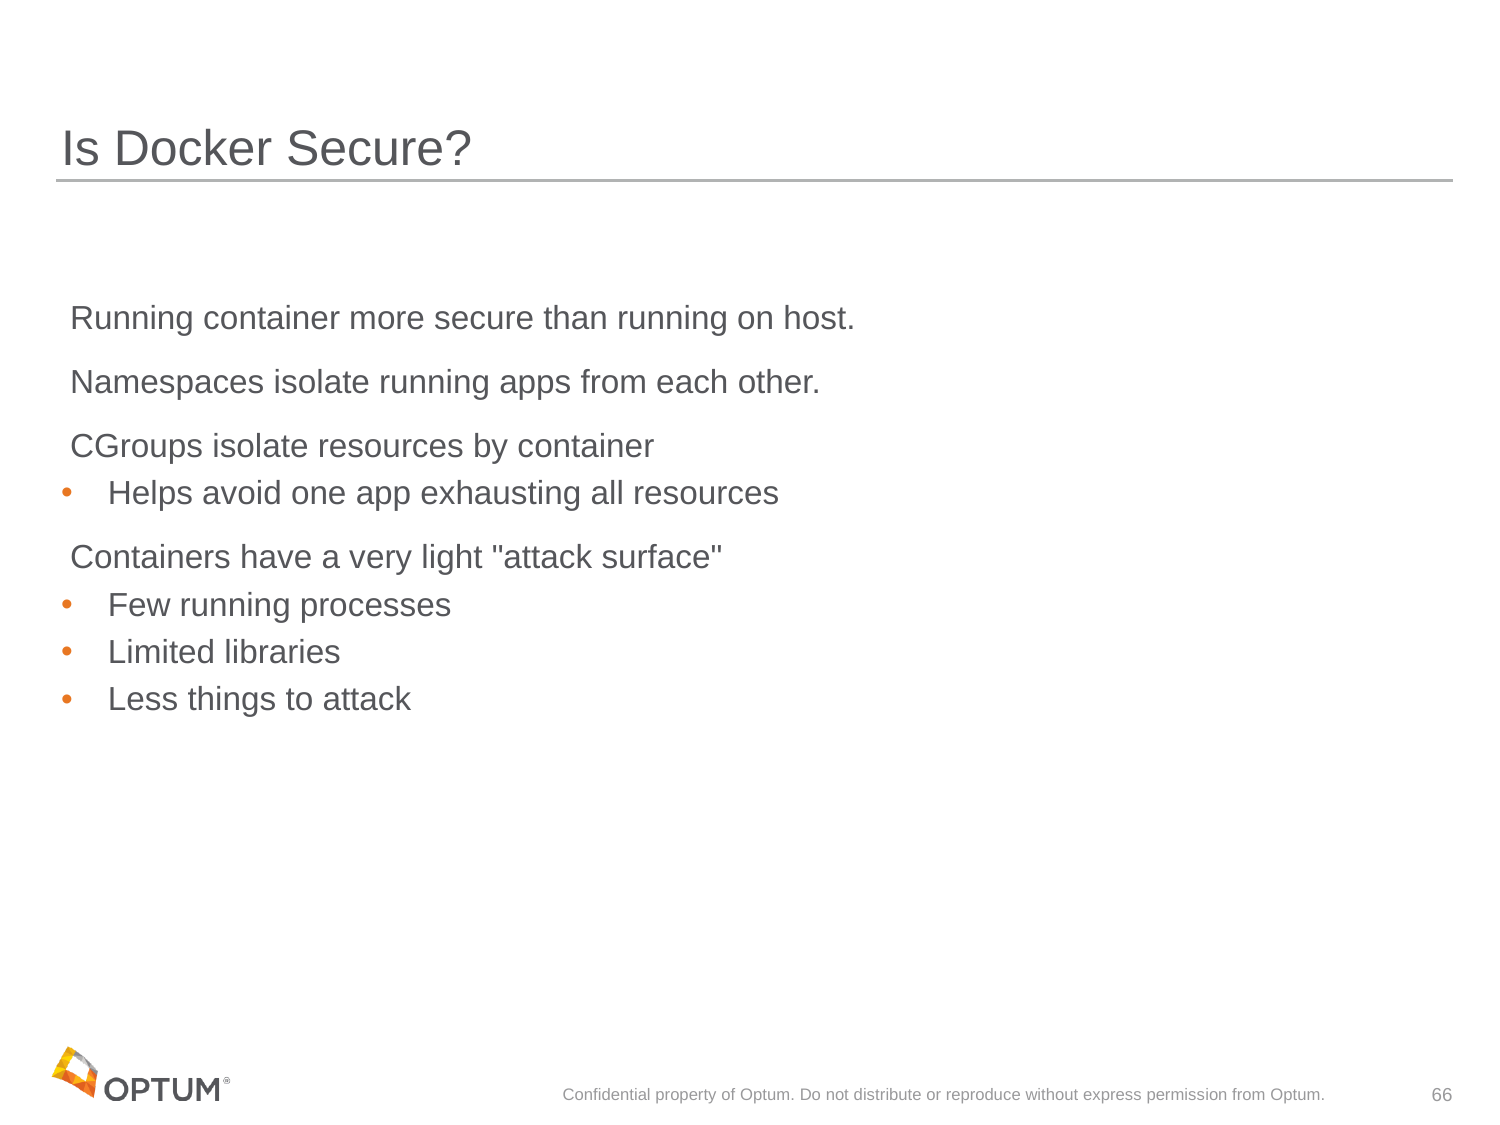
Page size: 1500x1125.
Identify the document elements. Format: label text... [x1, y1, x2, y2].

footer Confidential property of Optum. Do not distribute or reproduce without express permission from Optum. [508, 1064, 1381, 1124]
title Is Docker Secure? [60, 0, 1454, 177]
list Running container more secure than running on host. Namespaces isolate running apps from each other. CGroups isolate resources by container Helps avoid one app exhausting all resources Containers have a very light "attack surface" Few running processes Limited libraries Less things to attack [60, 299, 1454, 968]
slide_number 66 [1385, 1064, 1453, 1124]
picture [50, 1044, 231, 1101]
